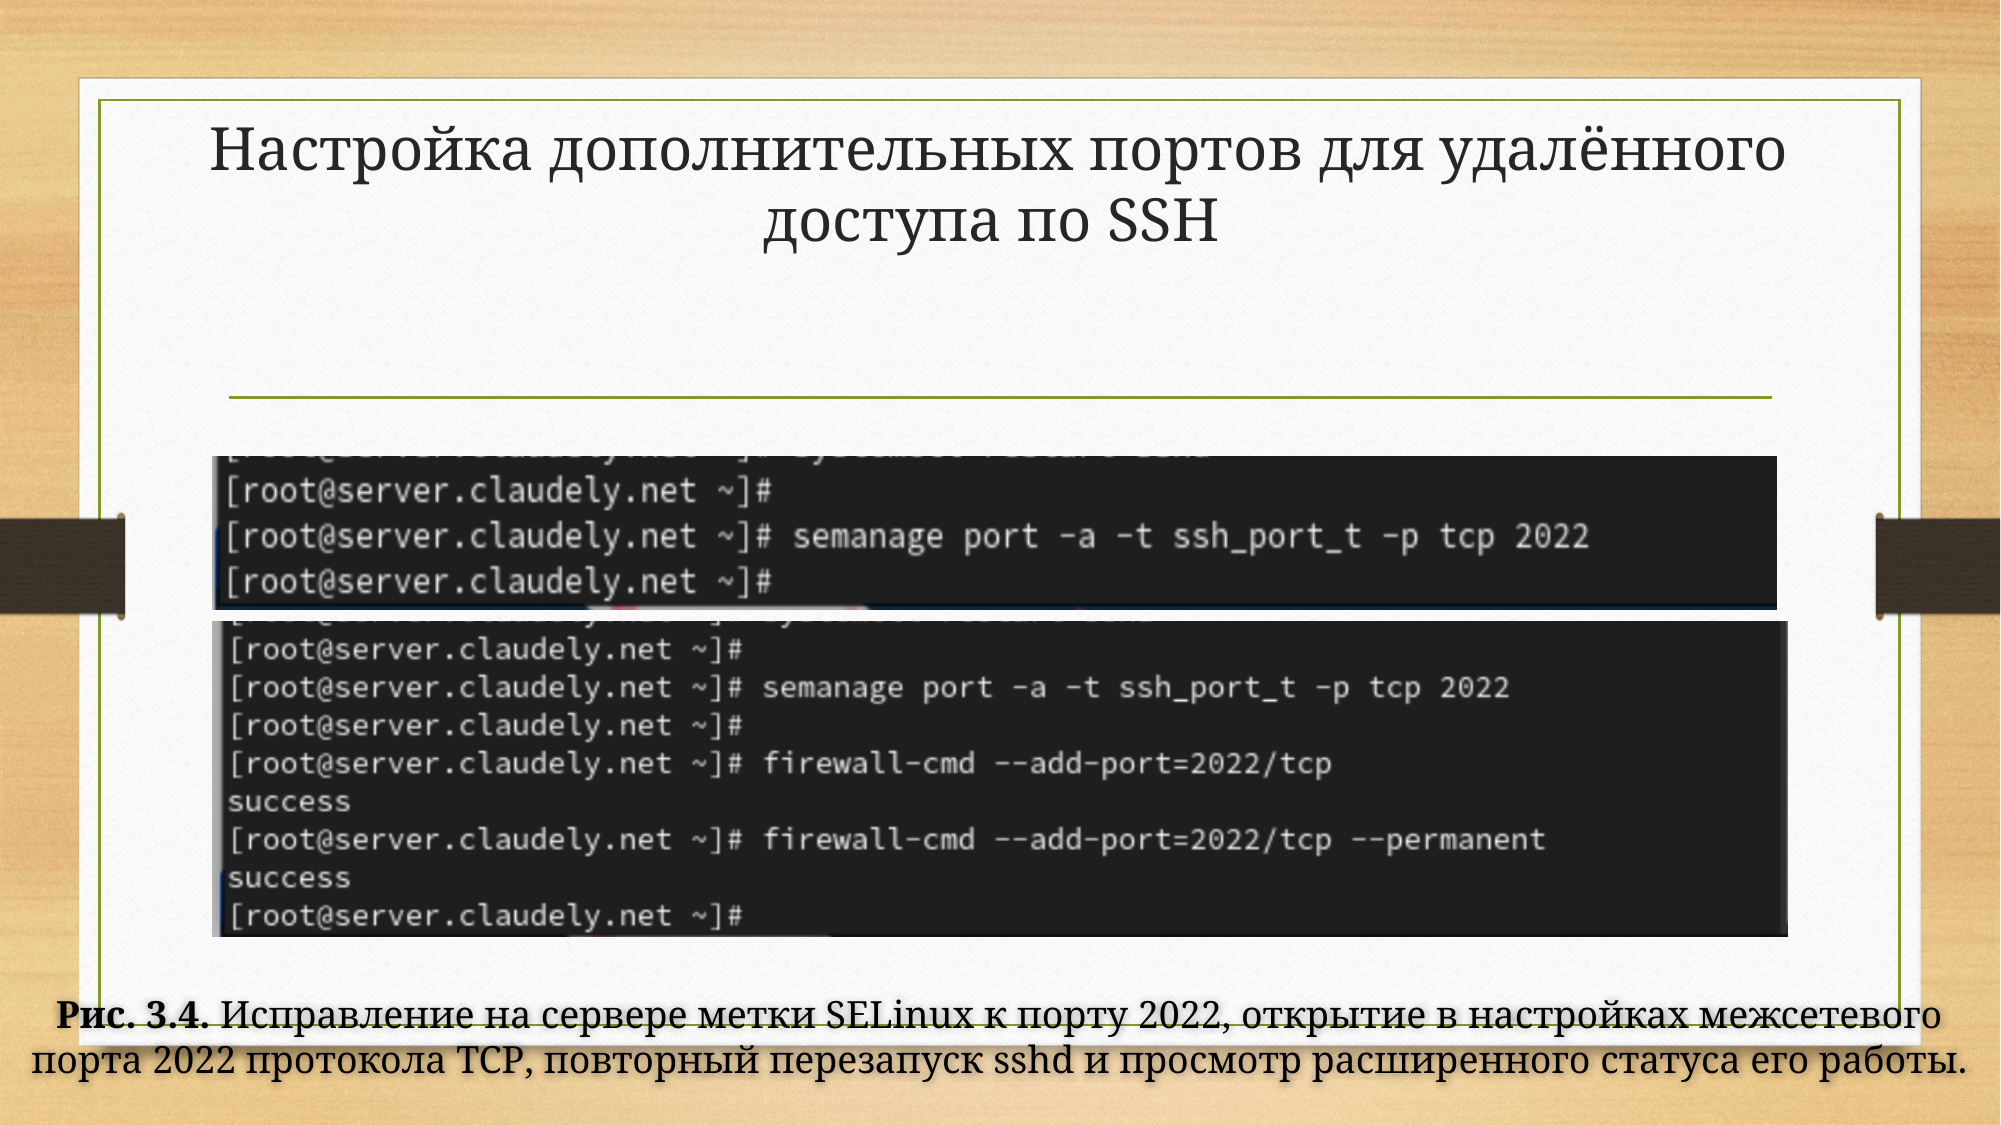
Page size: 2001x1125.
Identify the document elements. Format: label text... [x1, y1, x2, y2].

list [212, 621, 1788, 937]
title Настройка дополнительных портов для удалённого доступа по SSH [132, 102, 1868, 262]
picture [0, 0, 2001, 1125]
text_box Рис. 3.4. Исправление на сервере метки SELinux к порту 2022, открытие в настройках межсетевого порта 2022 протокола TCP, повторный перезапуск sshd и просмотр расширенного статуса его работы. [0, 936, 2000, 1125]
